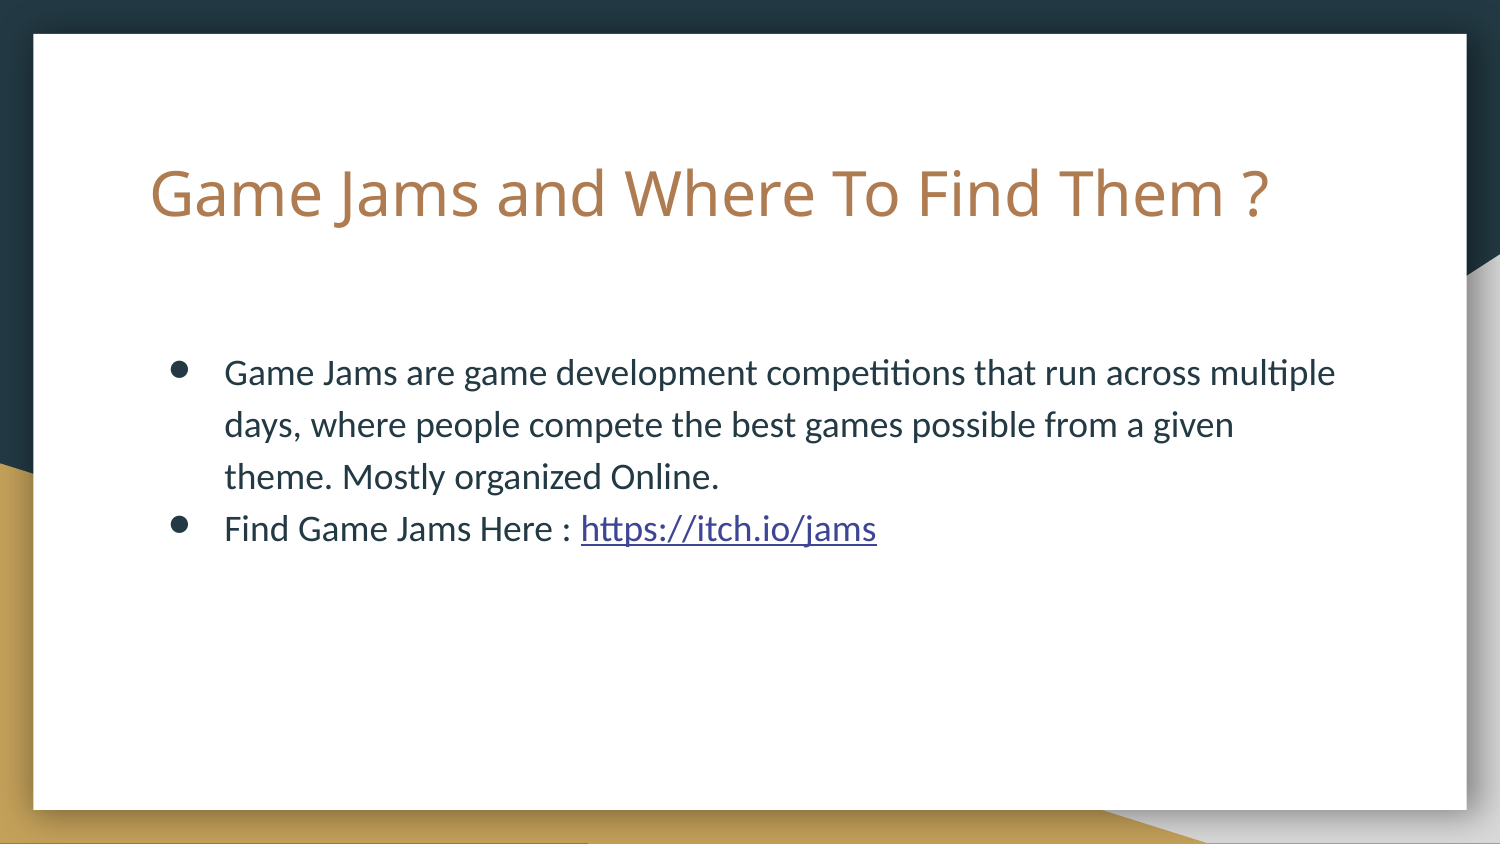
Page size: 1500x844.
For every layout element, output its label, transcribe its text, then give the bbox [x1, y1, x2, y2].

title Game Jams and Where To Find Them ? [134, 138, 1366, 296]
list Game Jams are game development competitions that run across multiple days, where people compete the best games possible from a given theme. Mostly organized Online. Find Game Jams Here : https://itch.io/jams [134, 326, 1366, 729]
